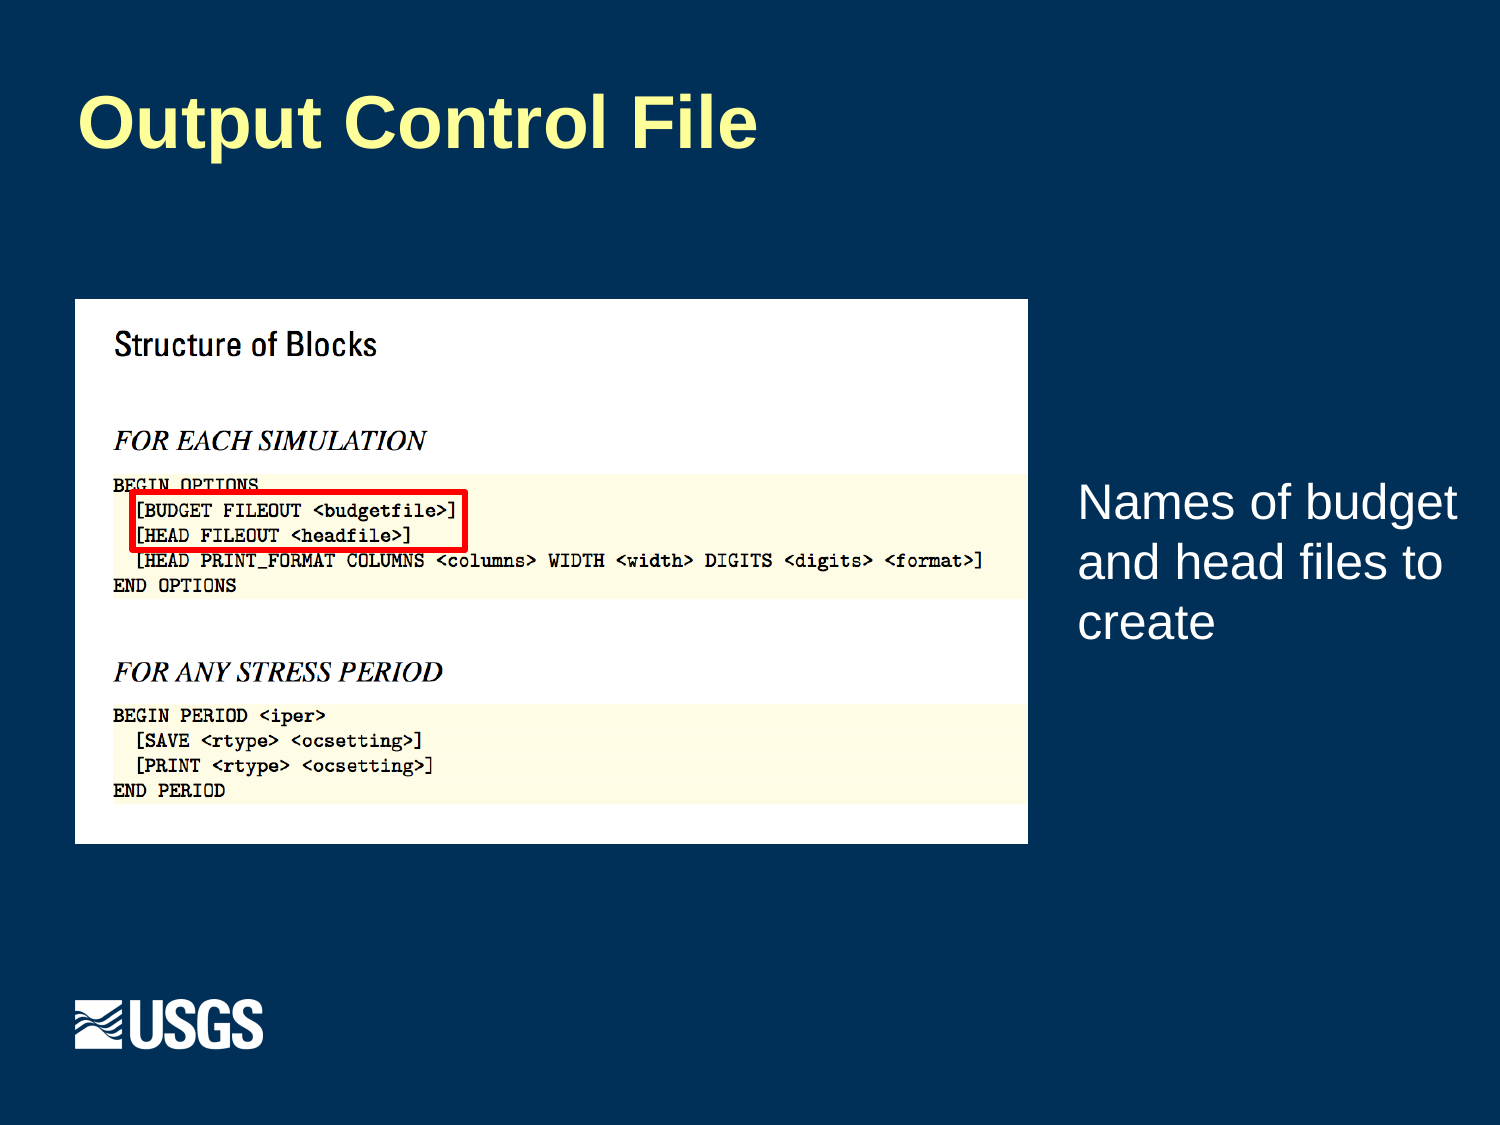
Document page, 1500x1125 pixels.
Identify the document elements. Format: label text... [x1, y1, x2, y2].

title Output Control File [62, 24, 1425, 213]
text_box Names of budget and head files to create [1062, 462, 1475, 658]
picture [74, 299, 1028, 845]
